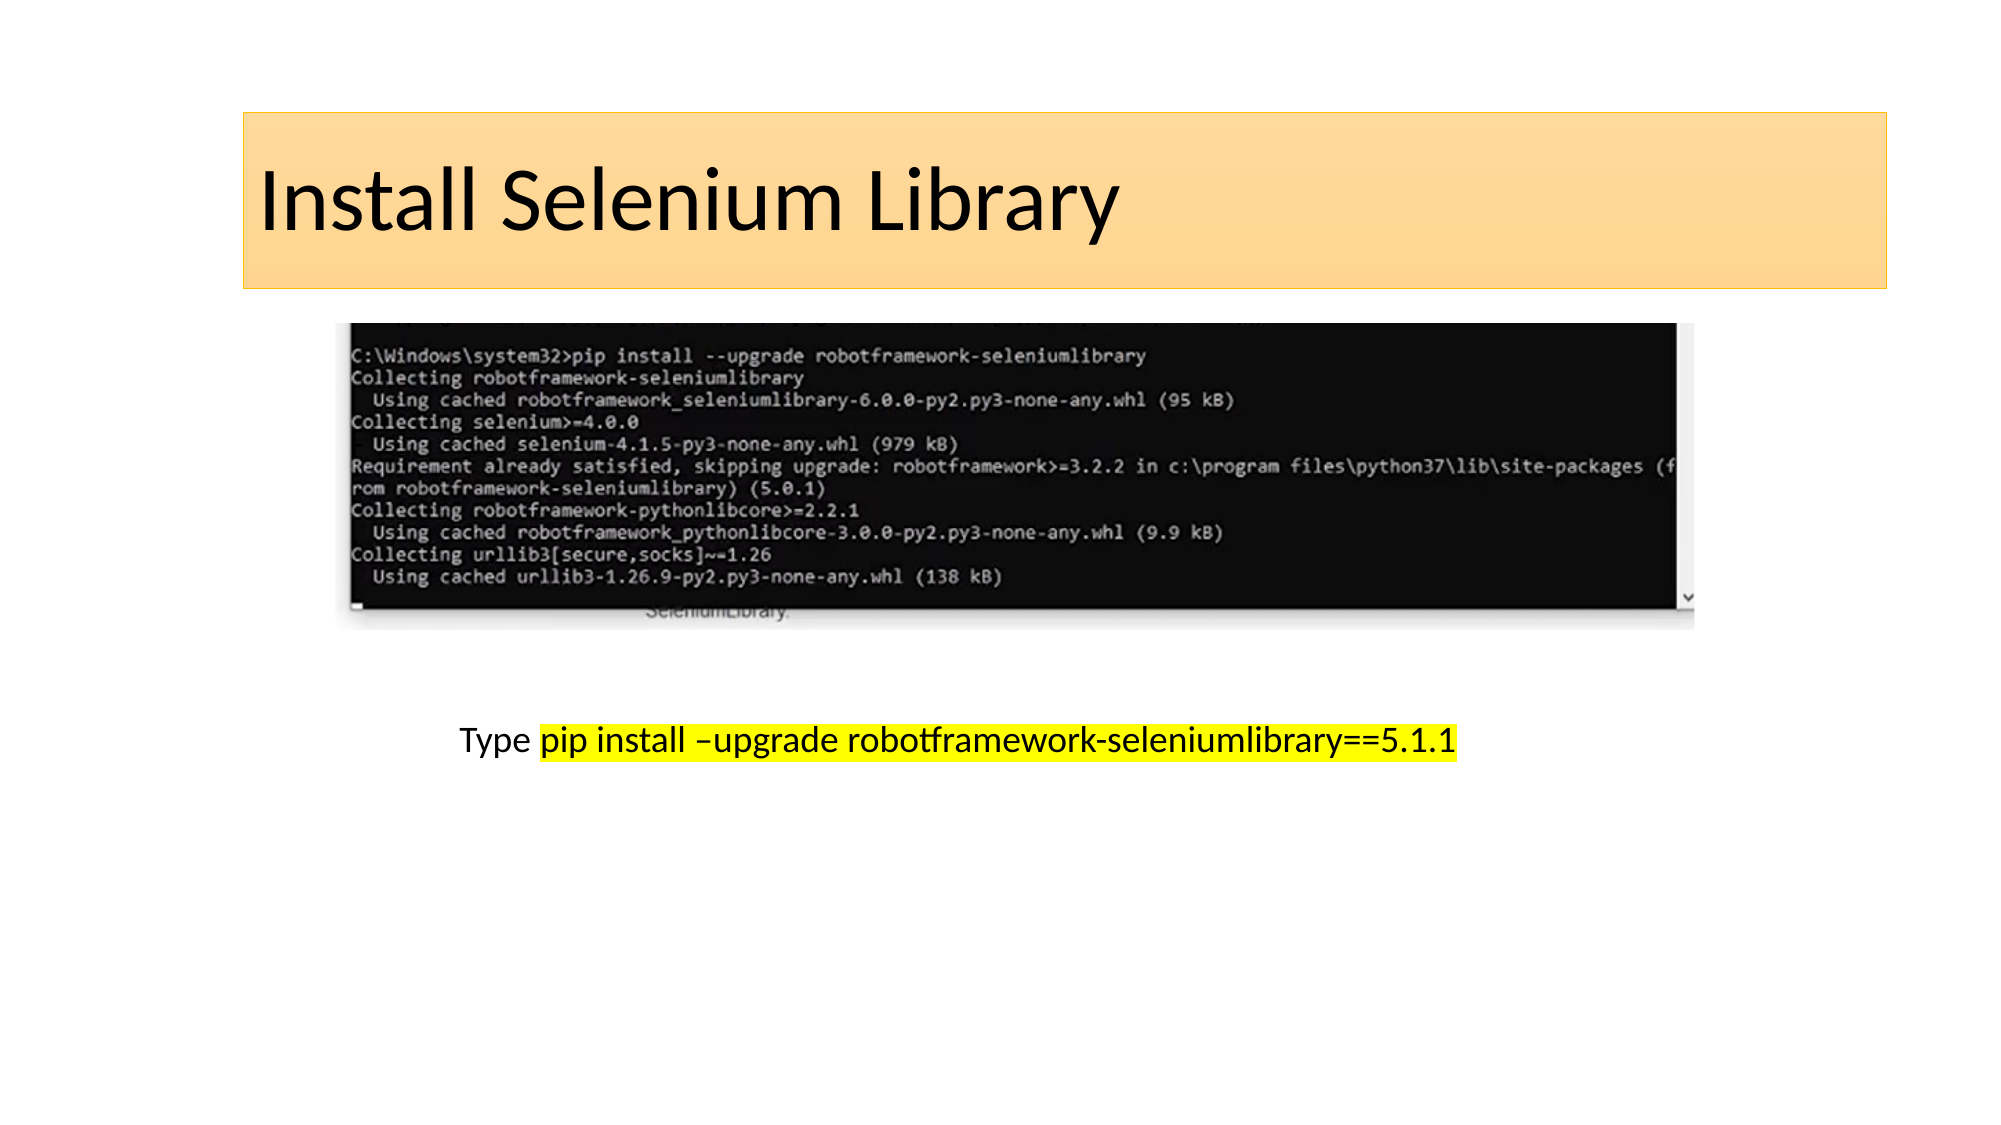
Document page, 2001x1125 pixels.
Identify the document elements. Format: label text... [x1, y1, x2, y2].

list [335, 322, 1695, 630]
title Install Selenium Library [243, 112, 1887, 289]
text_box Type pip install –upgrade robotframework-seleniumlibrary==5.1.1 [444, 707, 1493, 768]
